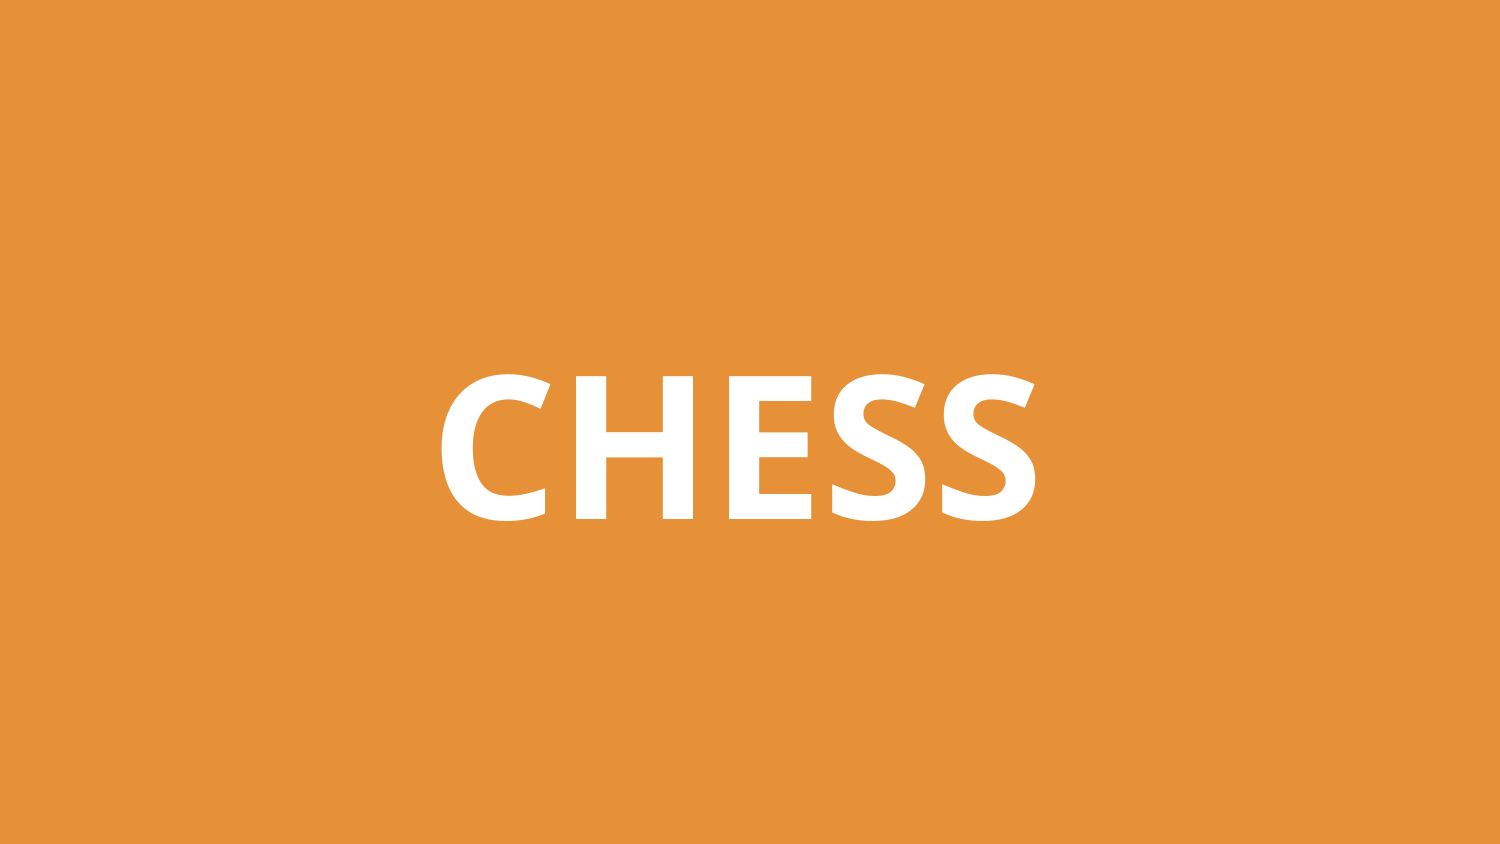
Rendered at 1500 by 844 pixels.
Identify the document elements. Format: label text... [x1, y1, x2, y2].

text_box CHESS [9, 304, 1491, 797]
